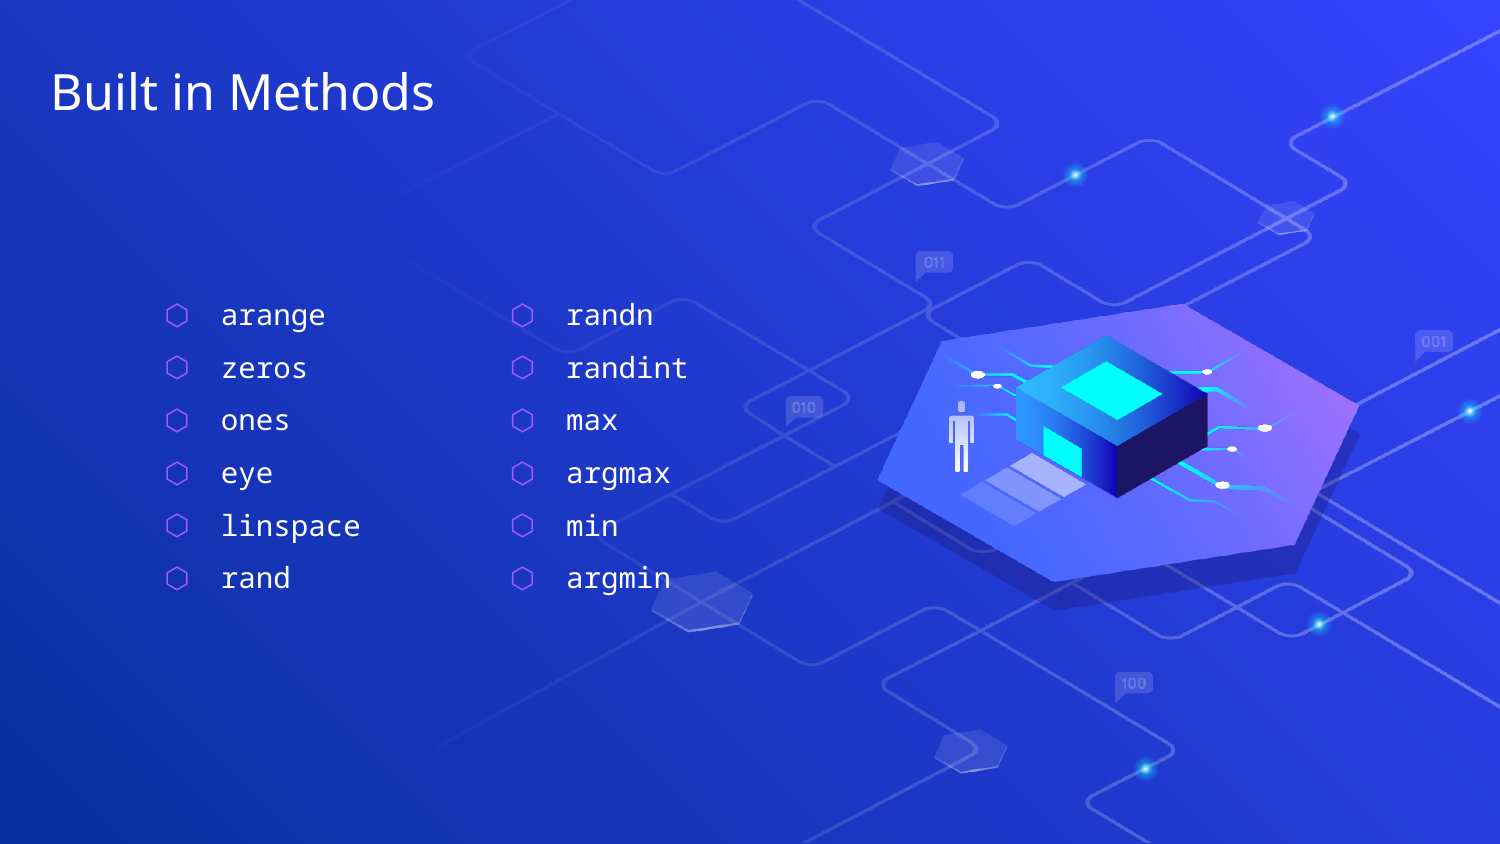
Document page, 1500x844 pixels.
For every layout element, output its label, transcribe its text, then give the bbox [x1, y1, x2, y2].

text_box arange zeros ones eye linspace rand [149, 283, 414, 603]
text_box randn randint max argmax min argmin [495, 283, 738, 603]
picture [0, 0, 1500, 844]
title Built in Methods [50, 51, 903, 121]
